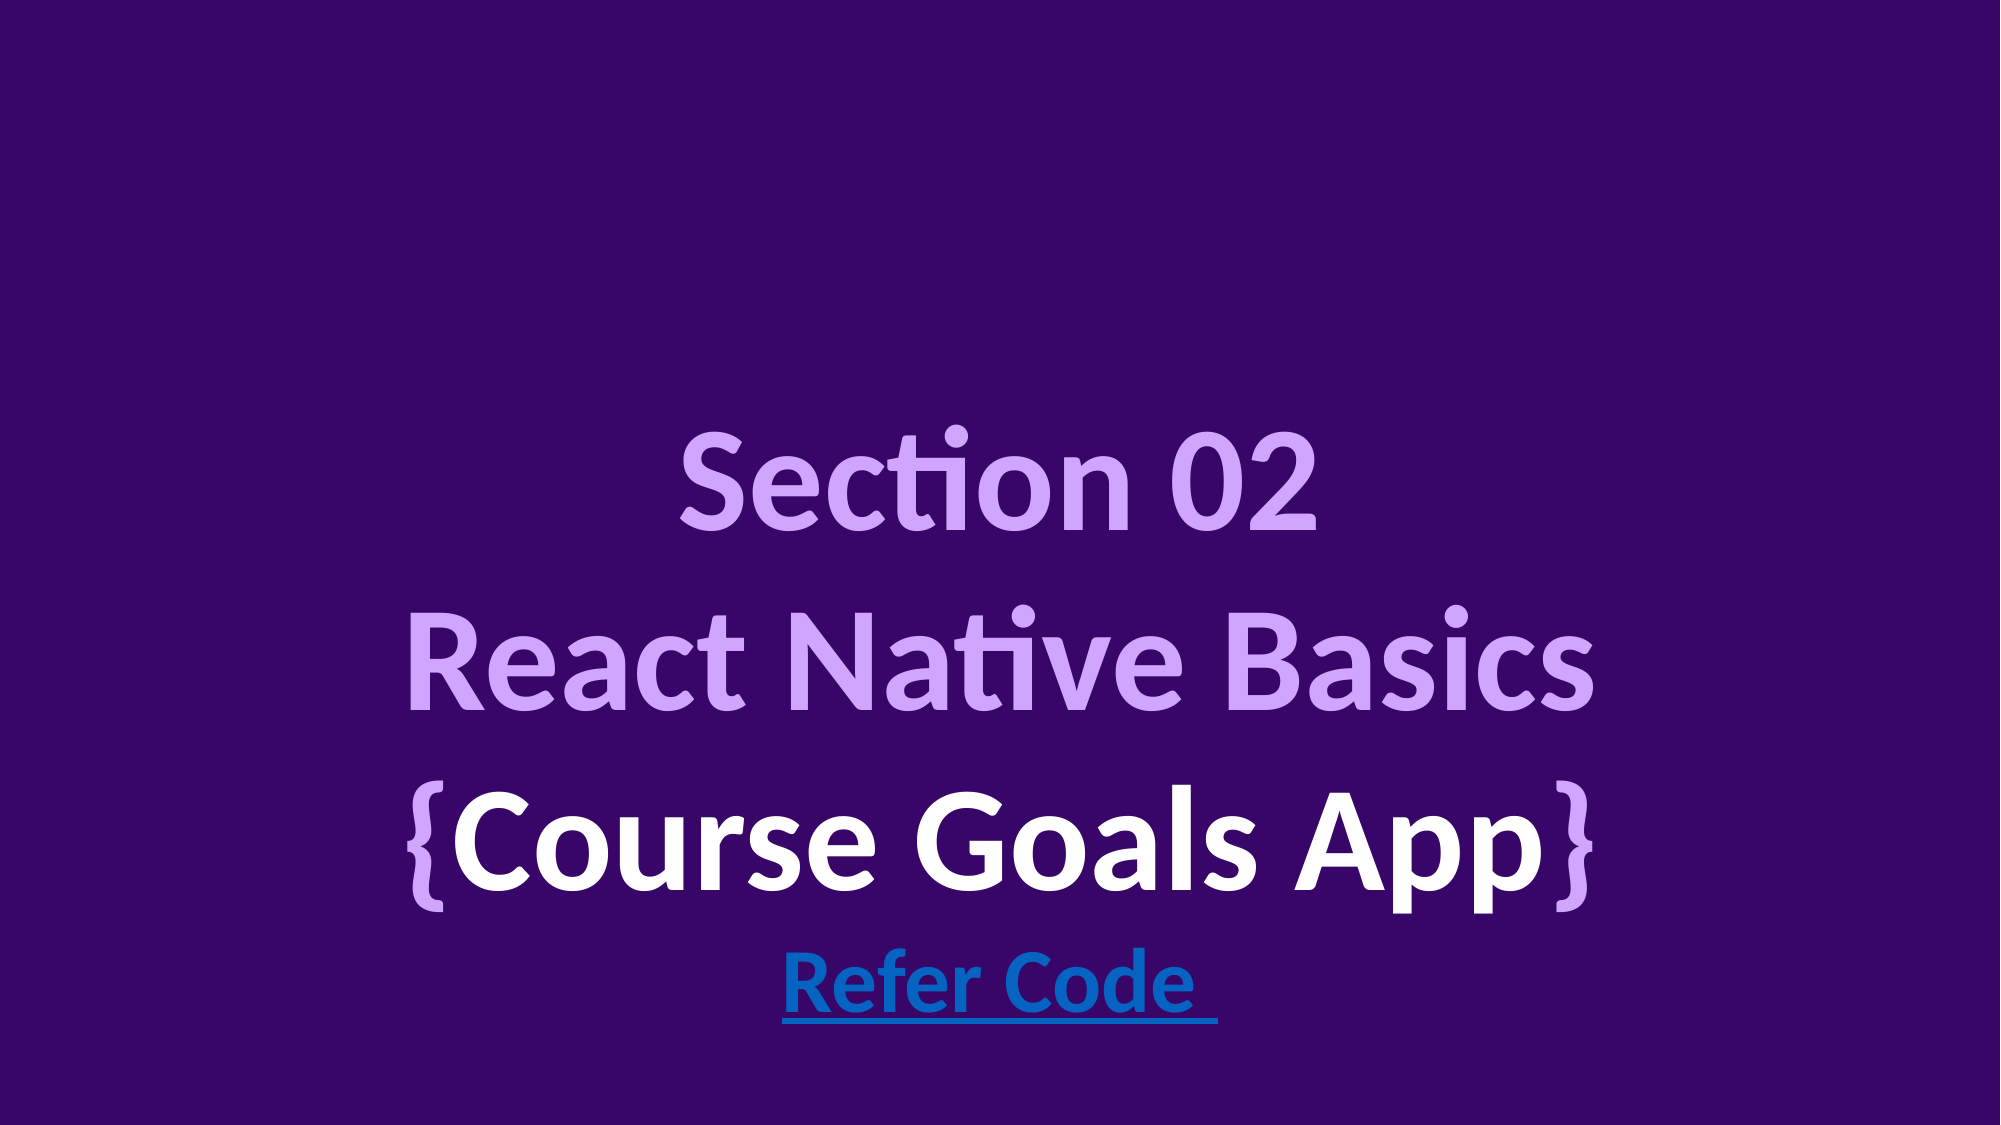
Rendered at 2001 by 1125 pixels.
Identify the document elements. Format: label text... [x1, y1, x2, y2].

text_box Section 02 React Native Basics {Course Goals App} Refer Code [386, 373, 1614, 1039]
